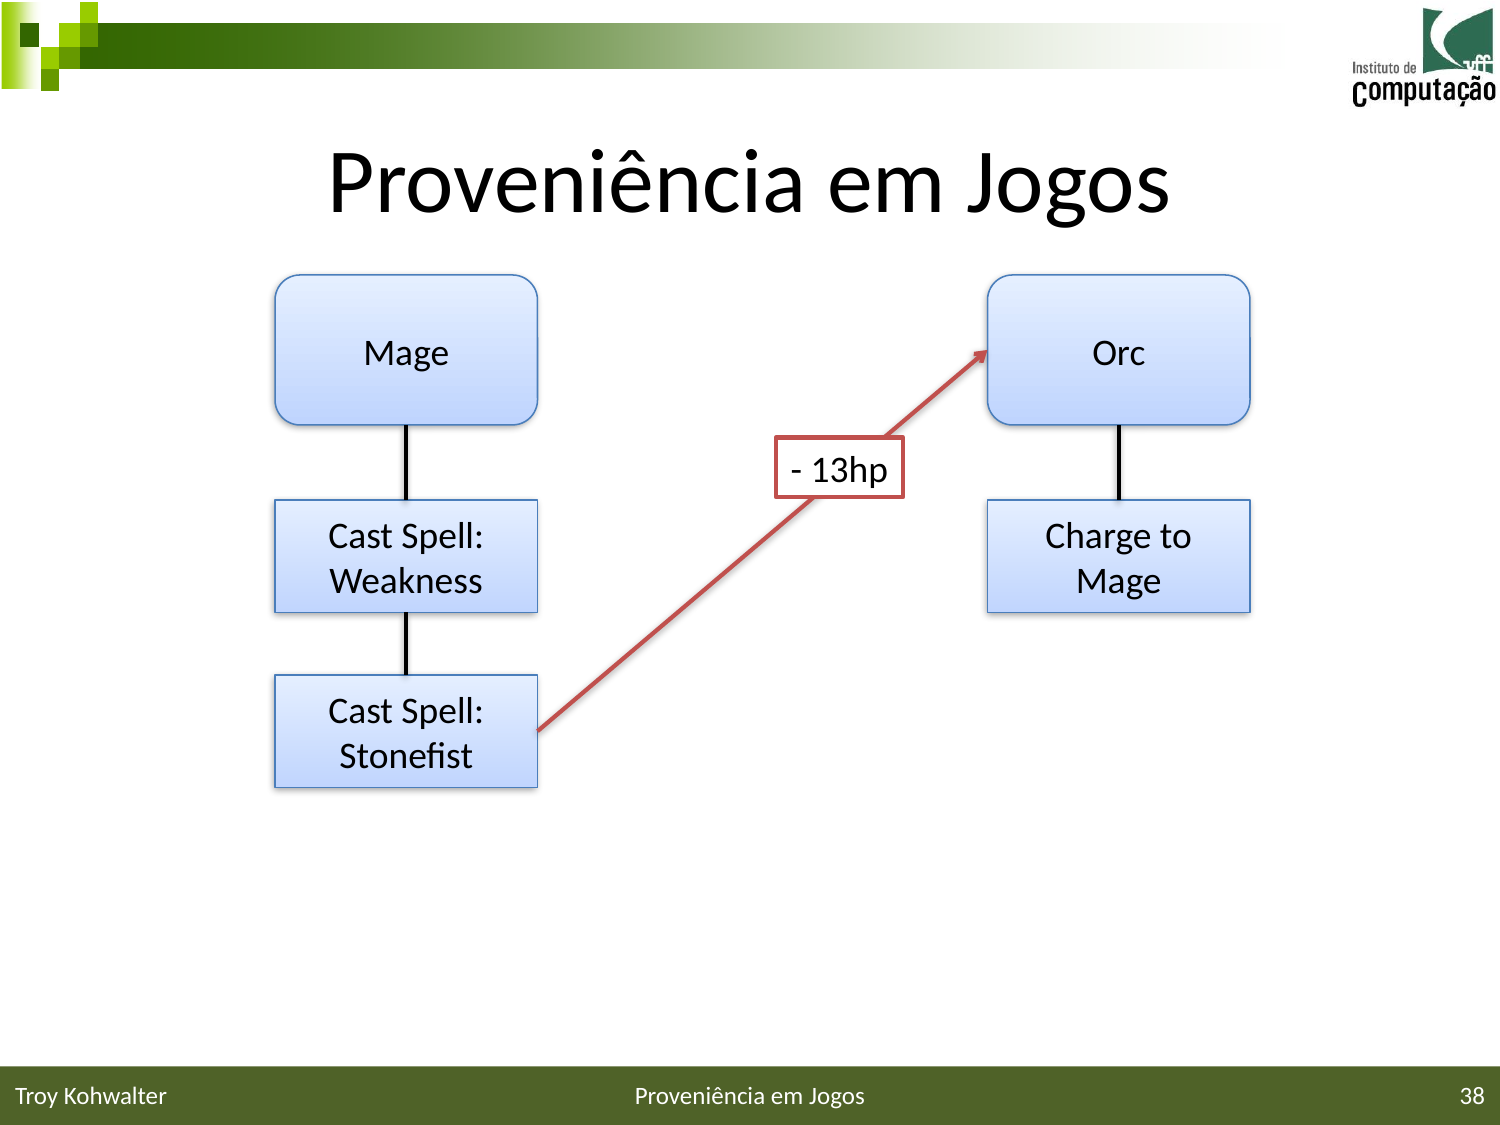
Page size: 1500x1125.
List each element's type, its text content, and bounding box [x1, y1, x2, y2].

text_box Cast Spell: Weakness [274, 499, 532, 613]
text_box Charge to Mage [991, 499, 1251, 613]
text_box Cast Spell: Stonefist [274, 674, 538, 788]
text_box Mage [274, 274, 539, 426]
footer Proveniência em Jogos [512, 1065, 988, 1125]
slide_number Troy Kohwalter [0, 1065, 350, 1125]
title Proveniência em Jogos [75, 82, 1425, 270]
text_box Orc [986, 274, 1251, 426]
slide_number 38 [1149, 1065, 1500, 1125]
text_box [537, 349, 988, 732]
